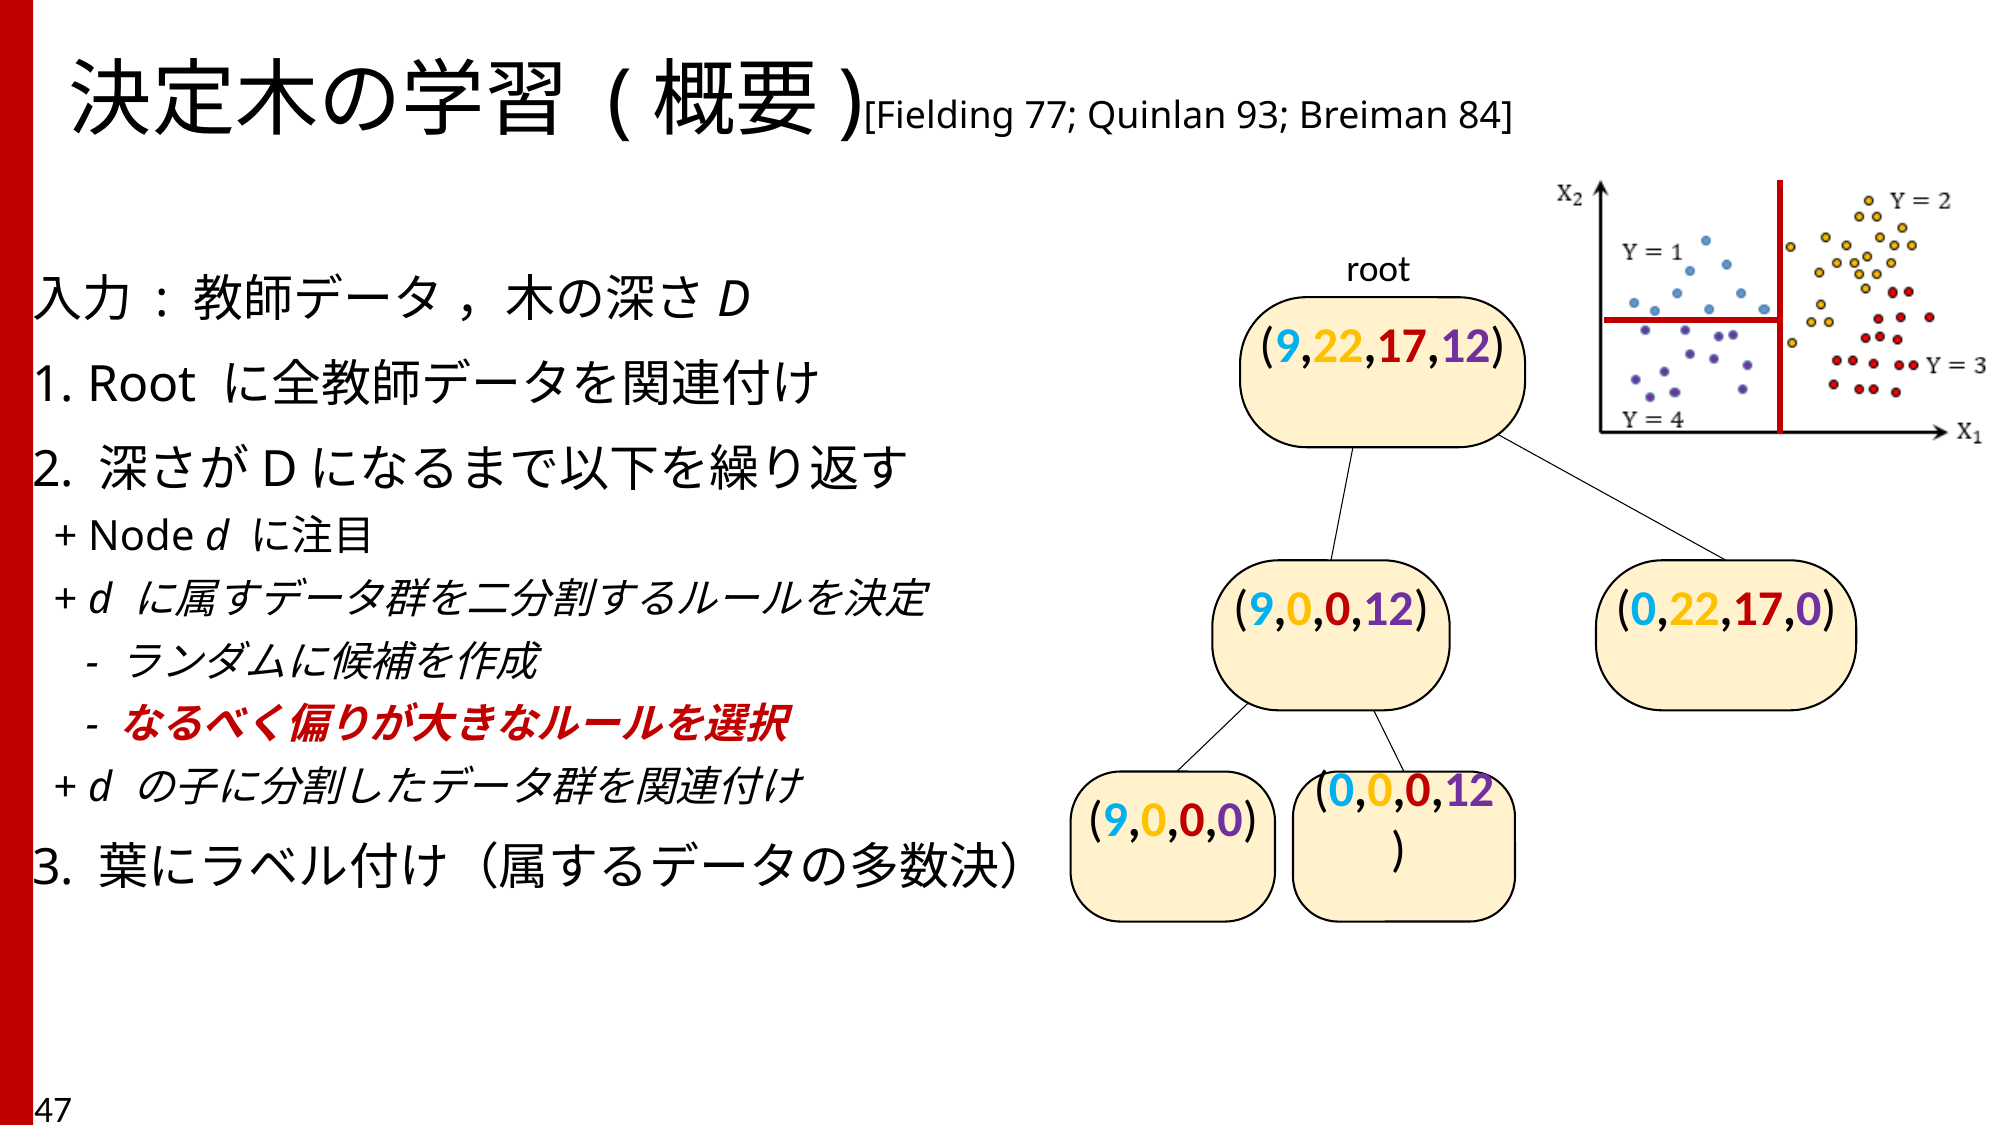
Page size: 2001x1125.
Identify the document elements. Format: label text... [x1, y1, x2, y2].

picture [1552, 161, 2000, 455]
title 決定木の学習 (概要)[Fielding 77; Quinlan 93; Breiman 84] [54, 42, 1872, 162]
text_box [1159, 635, 1319, 788]
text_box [1336, 635, 1404, 772]
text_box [1385, 372, 1727, 561]
text_box root [1331, 236, 1426, 296]
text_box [1331, 372, 1368, 561]
slide_number 47 [19, 1077, 470, 1125]
